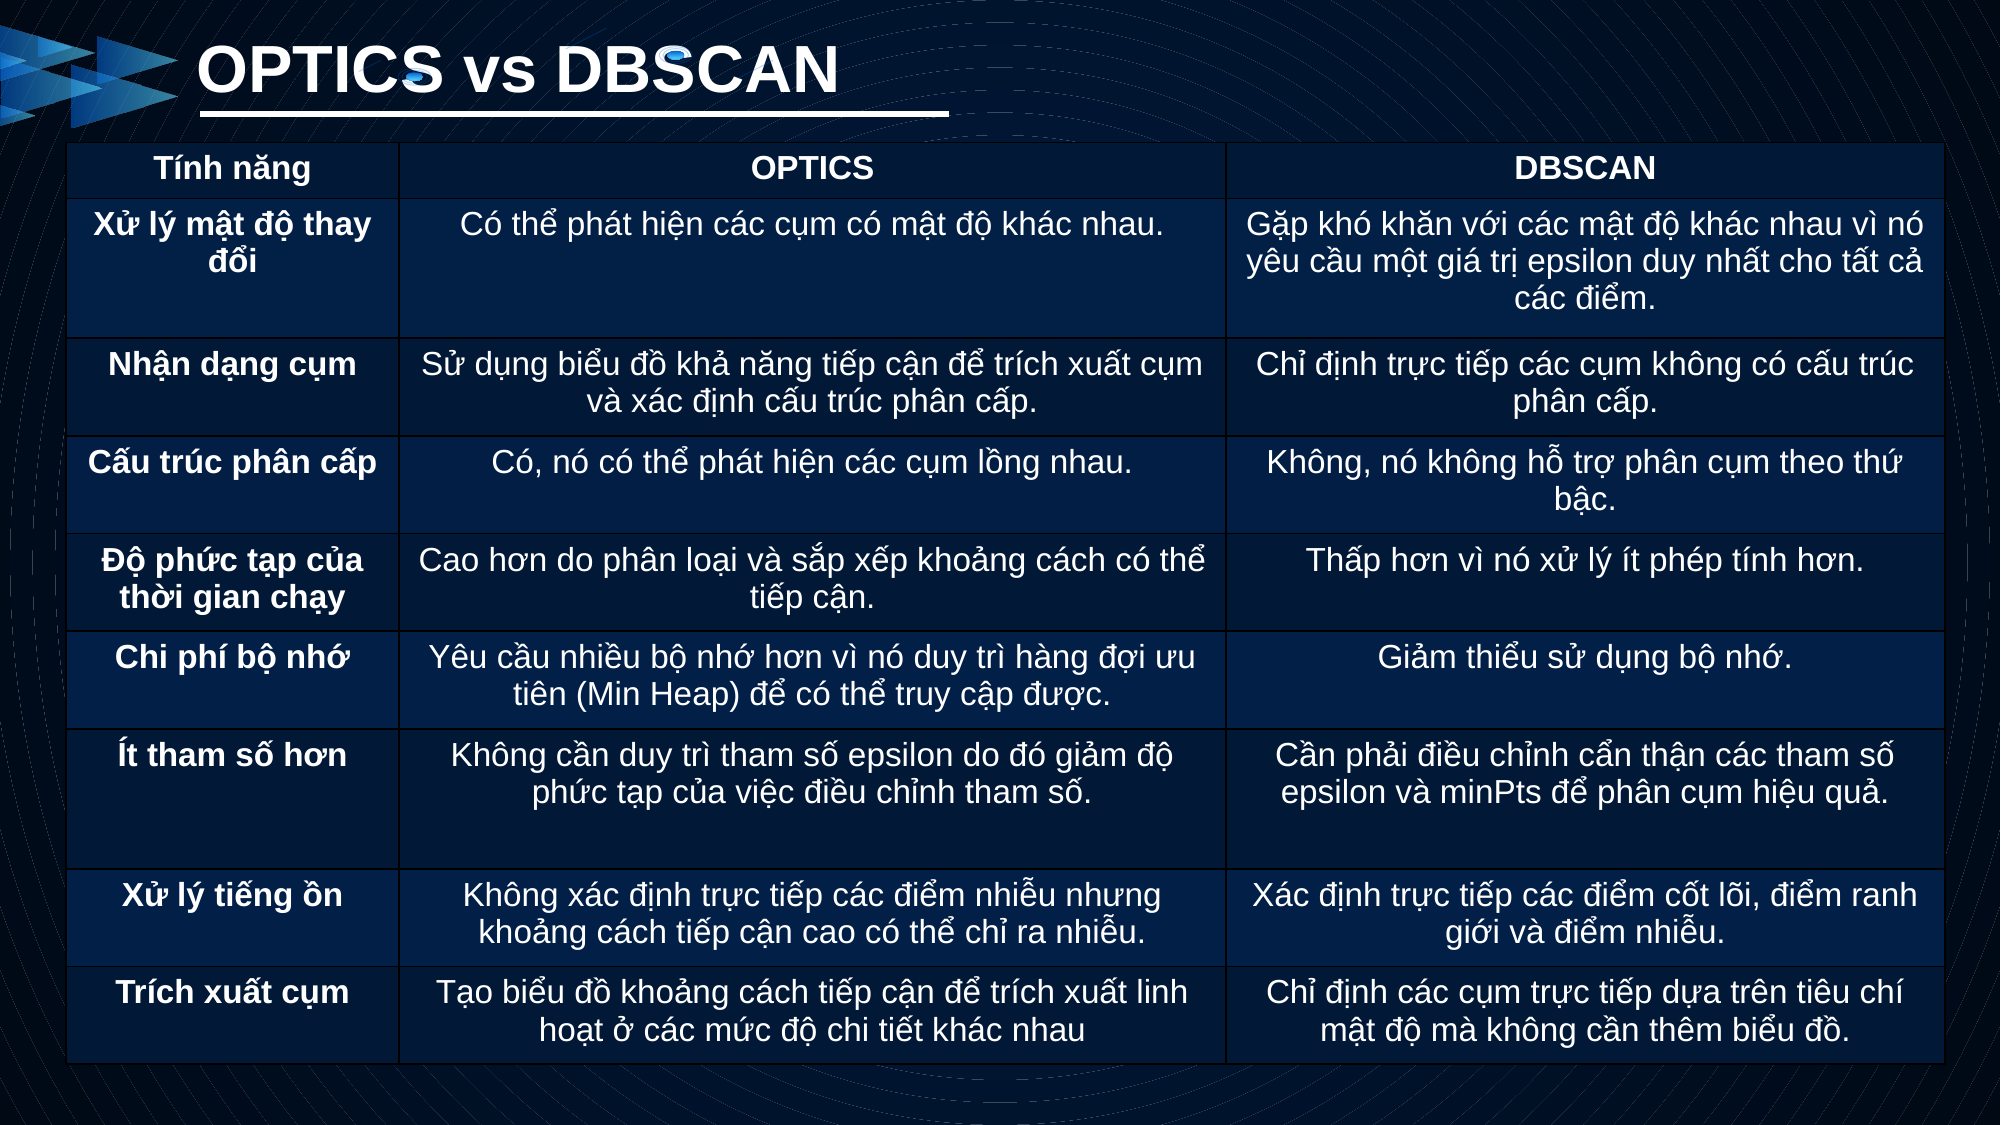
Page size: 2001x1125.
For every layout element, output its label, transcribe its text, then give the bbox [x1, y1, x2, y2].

table_cell Cao hơn do phân loại và sắp xếp khoảng cách có thể tiếp cận. [400, 534, 1225, 630]
table_cell Ít tham số hơn [67, 730, 398, 868]
table_cell Cấu trúc phân cấp [67, 437, 398, 533]
table_header Tính năng [67, 143, 398, 198]
table_cell Chỉ định các cụm trực tiếp dựa trên tiêu chí mật độ mà không cần thêm biểu đồ. [1227, 967, 1944, 1063]
table_cell Độ phức tạp của thời gian chạy [67, 534, 398, 630]
table_cell Trích xuất cụm [67, 967, 398, 1063]
table_cell Thấp hơn vì nó xử lý ít phép tính hơn. [1227, 534, 1944, 630]
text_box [0, 18, 1032, 128]
table_cell Chỉ định trực tiếp các cụm không có cấu trúc phân cấp. [1227, 339, 1944, 435]
table_cell Xử lý tiếng ồn [67, 870, 398, 966]
table_header DBSCAN [1227, 143, 1944, 198]
table_cell Không cần duy trì tham số epsilon do đó giảm độ phức tạp của việc điều chỉnh tham số. [400, 730, 1225, 868]
table_cell Nhận dạng cụm [67, 339, 398, 435]
table_cell Không, nó không hỗ trợ phân cụm theo thứ bậc. [1227, 437, 1944, 533]
table_cell Có, nó có thể phát hiện các cụm lồng nhau. [400, 437, 1225, 533]
table_cell Tạo biểu đồ khoảng cách tiếp cận để trích xuất linh hoạt ở các mức độ chi tiết khác nhau [400, 967, 1225, 1063]
table_cell Giảm thiểu sử dụng bộ nhớ. [1227, 632, 1944, 728]
table_cell Gặp khó khăn với các mật độ khác nhau vì nó yêu cầu một giá trị epsilon duy nhất cho tất cả các điểm. [1227, 199, 1944, 337]
table_cell Không xác định trực tiếp các điểm nhiễu nhưng khoảng cách tiếp cận cao có thể chỉ ra nhiễu. [400, 870, 1225, 966]
table_cell Yêu cầu nhiều bộ nhớ hơn vì nó duy trì hàng đợi ưu tiên (Min Heap) để có thể truy cập được. [400, 632, 1225, 728]
table_cell Xử lý mật độ thay đổi [67, 199, 398, 337]
table_cell Sử dụng biểu đồ khả năng tiếp cận để trích xuất cụm và xác định cấu trúc phân cấp. [400, 339, 1225, 435]
table_header OPTICS [400, 143, 1225, 198]
table_cell Có thể phát hiện các cụm có mật độ khác nhau. [400, 199, 1225, 337]
table_cell Xác định trực tiếp các điểm cốt lõi, điểm ranh giới và điểm nhiễu. [1227, 870, 1944, 966]
table_cell Chi phí bộ nhớ [67, 632, 398, 728]
table_cell Cần phải điều chỉnh cẩn thận các tham số epsilon và minPts để phân cụm hiệu quả. [1227, 730, 1944, 868]
